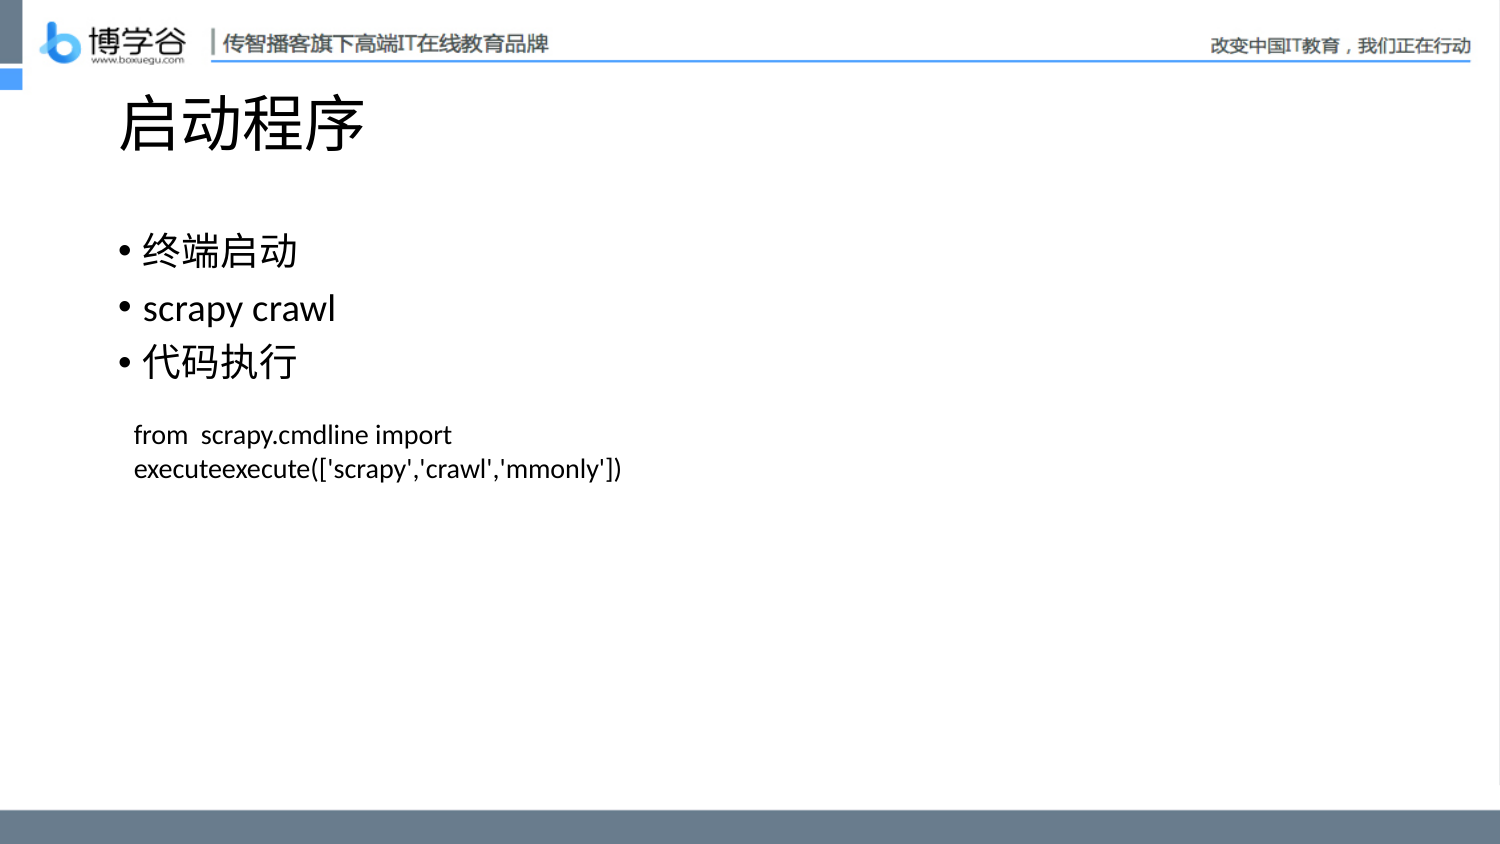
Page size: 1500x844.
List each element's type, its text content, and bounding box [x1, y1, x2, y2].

text_box from scrapy.cmdline import executeexecute(['scrapy','crawl','mmonly']) [118, 409, 869, 492]
picture [0, 0, 1500, 844]
title 启动程序 [103, 44, 1397, 208]
list 终端启动 scrapy crawl 代码执行 [103, 224, 1397, 393]
